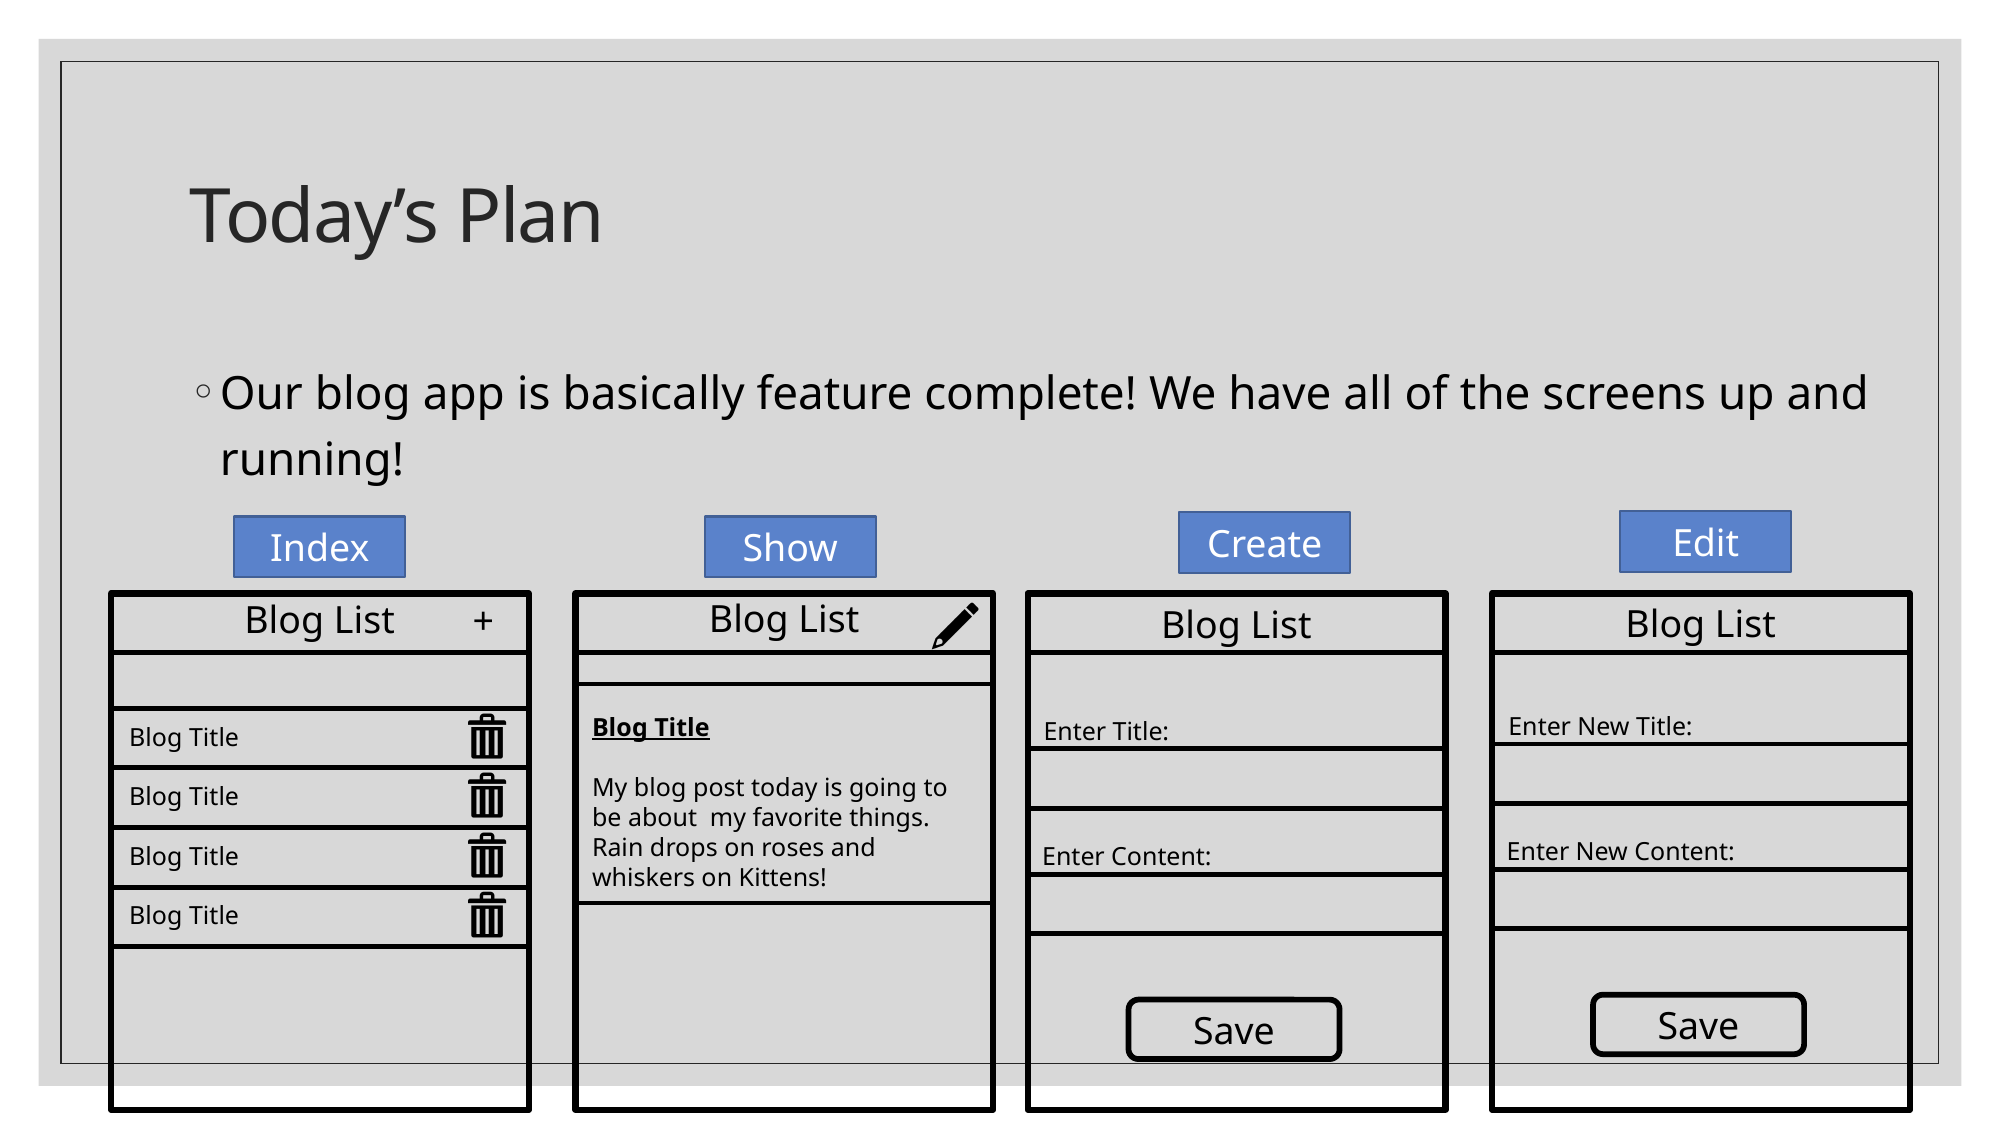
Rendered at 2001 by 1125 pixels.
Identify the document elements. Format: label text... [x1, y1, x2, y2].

title Today’s Plan [174, 105, 1825, 331]
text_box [110, 511, 1910, 1110]
list Our blog app is basically feature complete! We have all of the screens up and running! [174, 345, 1898, 508]
